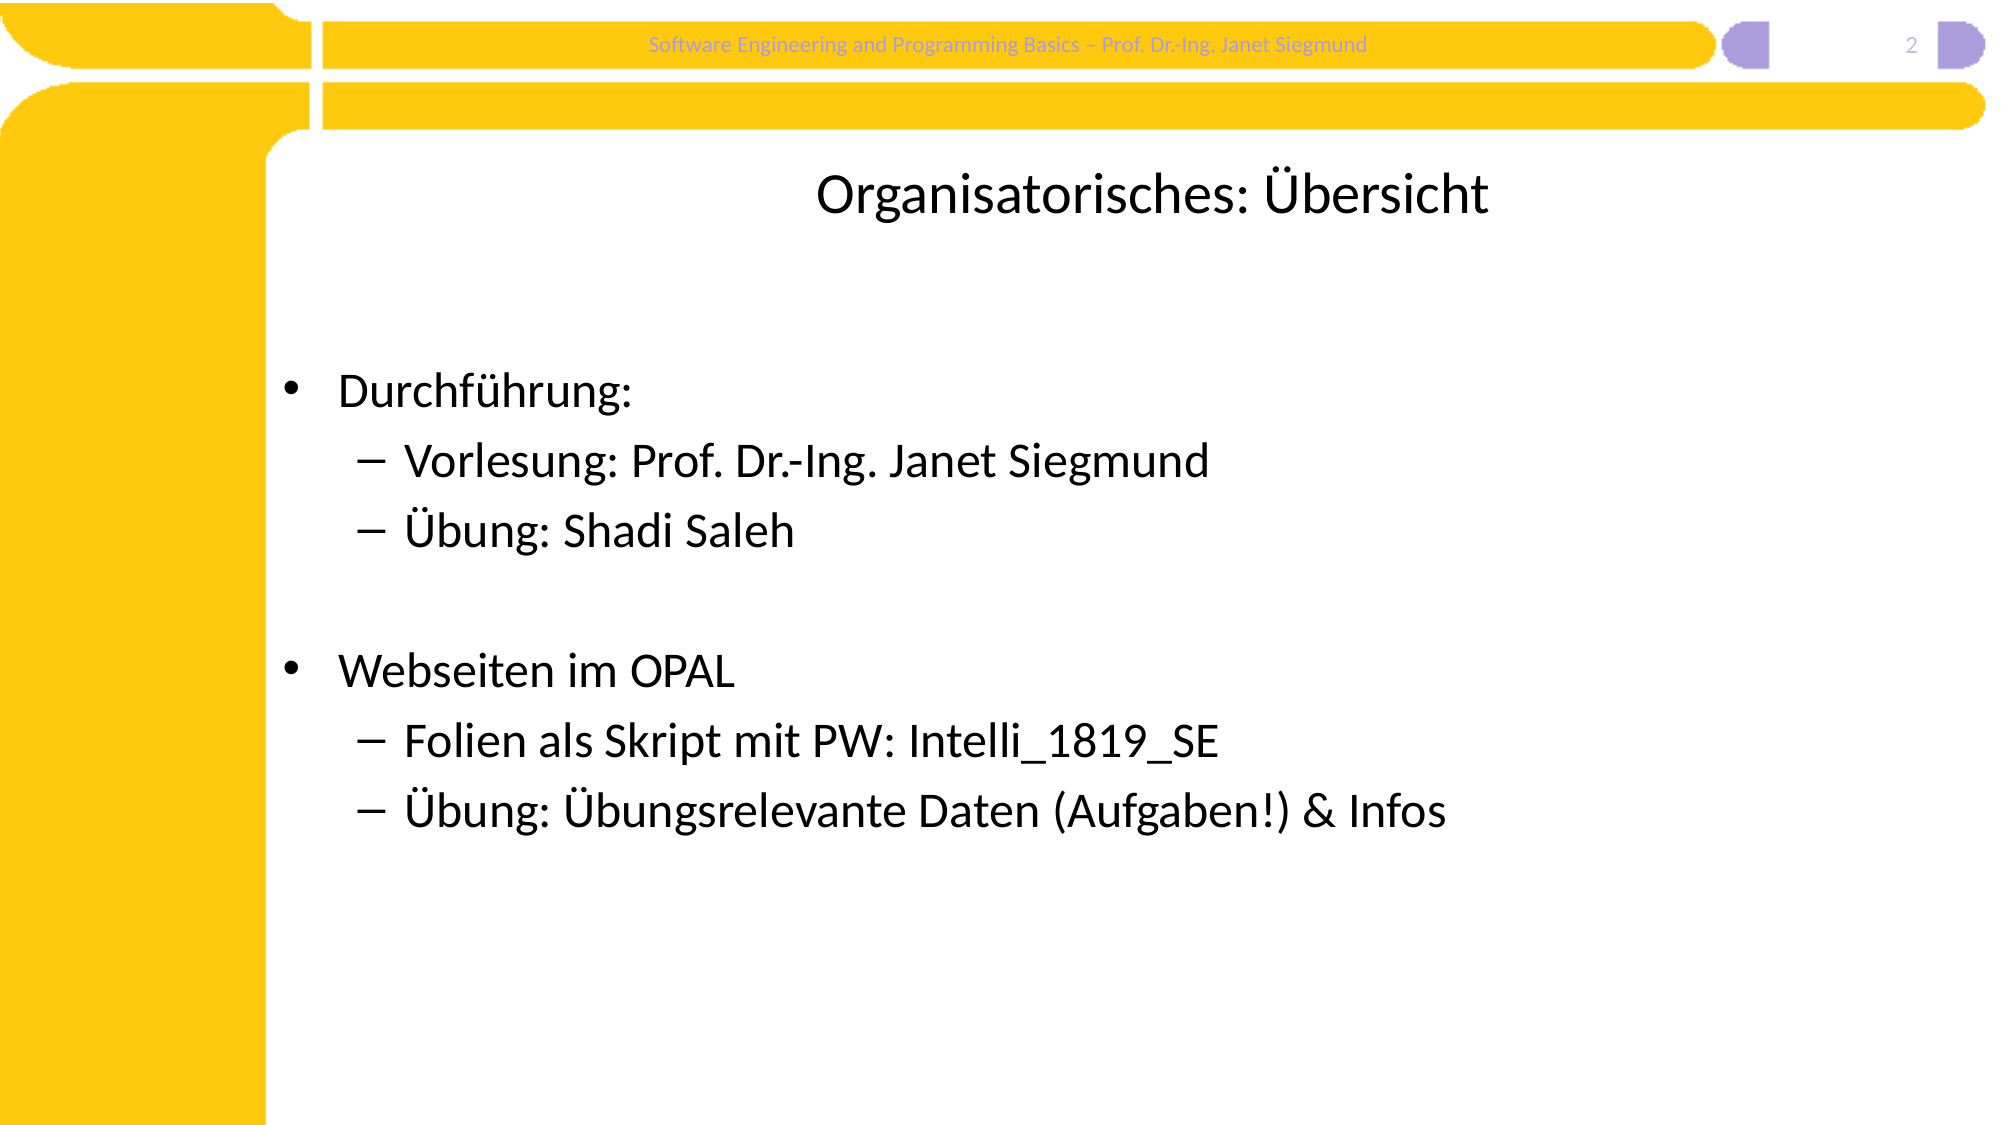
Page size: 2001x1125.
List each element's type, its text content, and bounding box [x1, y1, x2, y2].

picture [0, 3, 1999, 1125]
slide_number 2 [1767, 20, 1934, 67]
title Organisatorisches: Übersicht [350, 137, 1957, 243]
list Durchführung: Vorlesung: Prof. Dr.-Ing. Janet Siegmund Übung: Shadi Saleh Webseiten im OPAL Folien als Skript mit PW: Intelli_1819_SE Übung: Übungsrelevante Daten (Aufgaben!) & Infos [267, 349, 1993, 1104]
